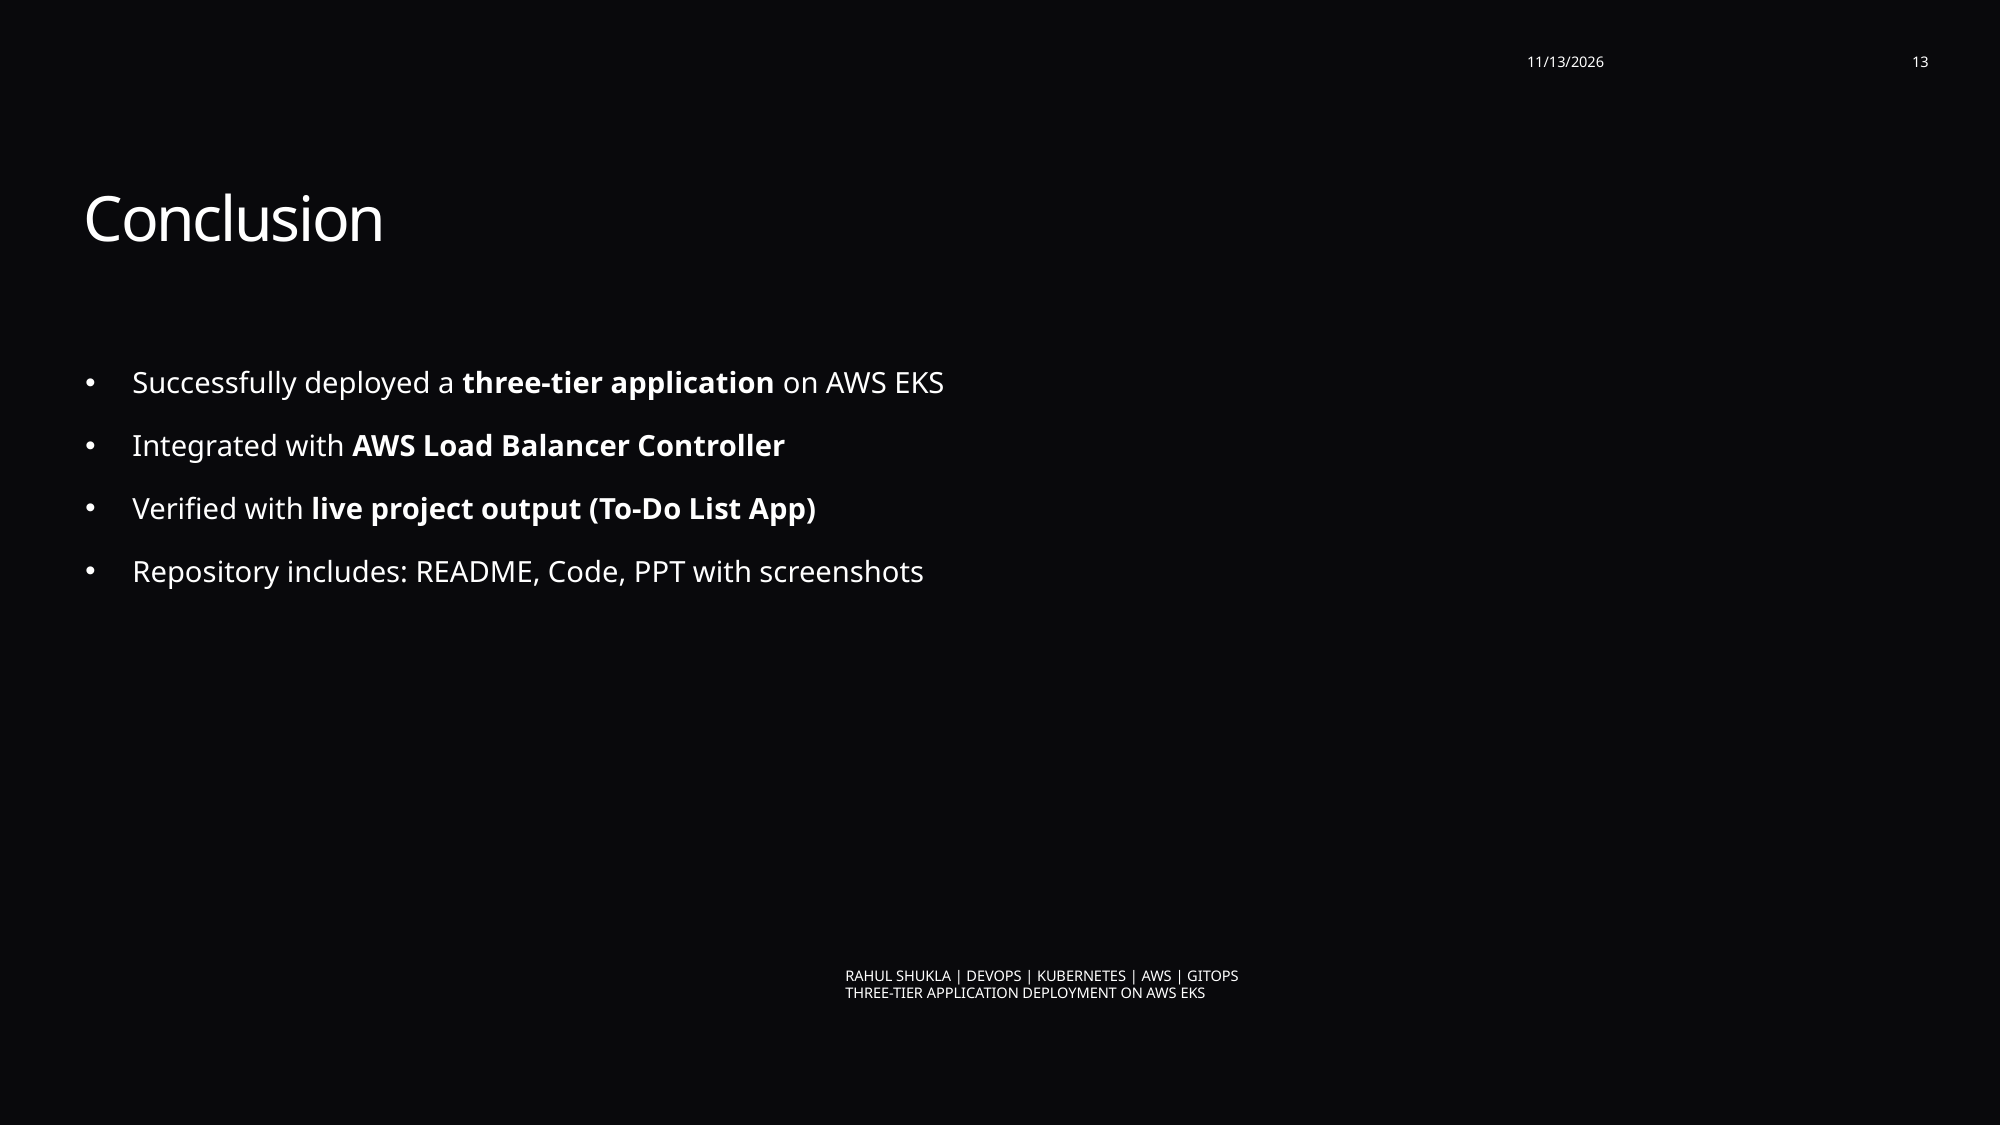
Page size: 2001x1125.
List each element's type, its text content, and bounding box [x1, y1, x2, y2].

slide_number 13 [1852, 35, 1944, 91]
title Conclusion [69, 182, 1700, 327]
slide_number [1512, 35, 1756, 91]
list Successfully deployed a three-tier application on AWS EKS Integrated with AWS Load Balancer Controller Verified with live project output (To-Do List App) Repository includes: README, Code, PPT with screenshots [70, 350, 1702, 1057]
